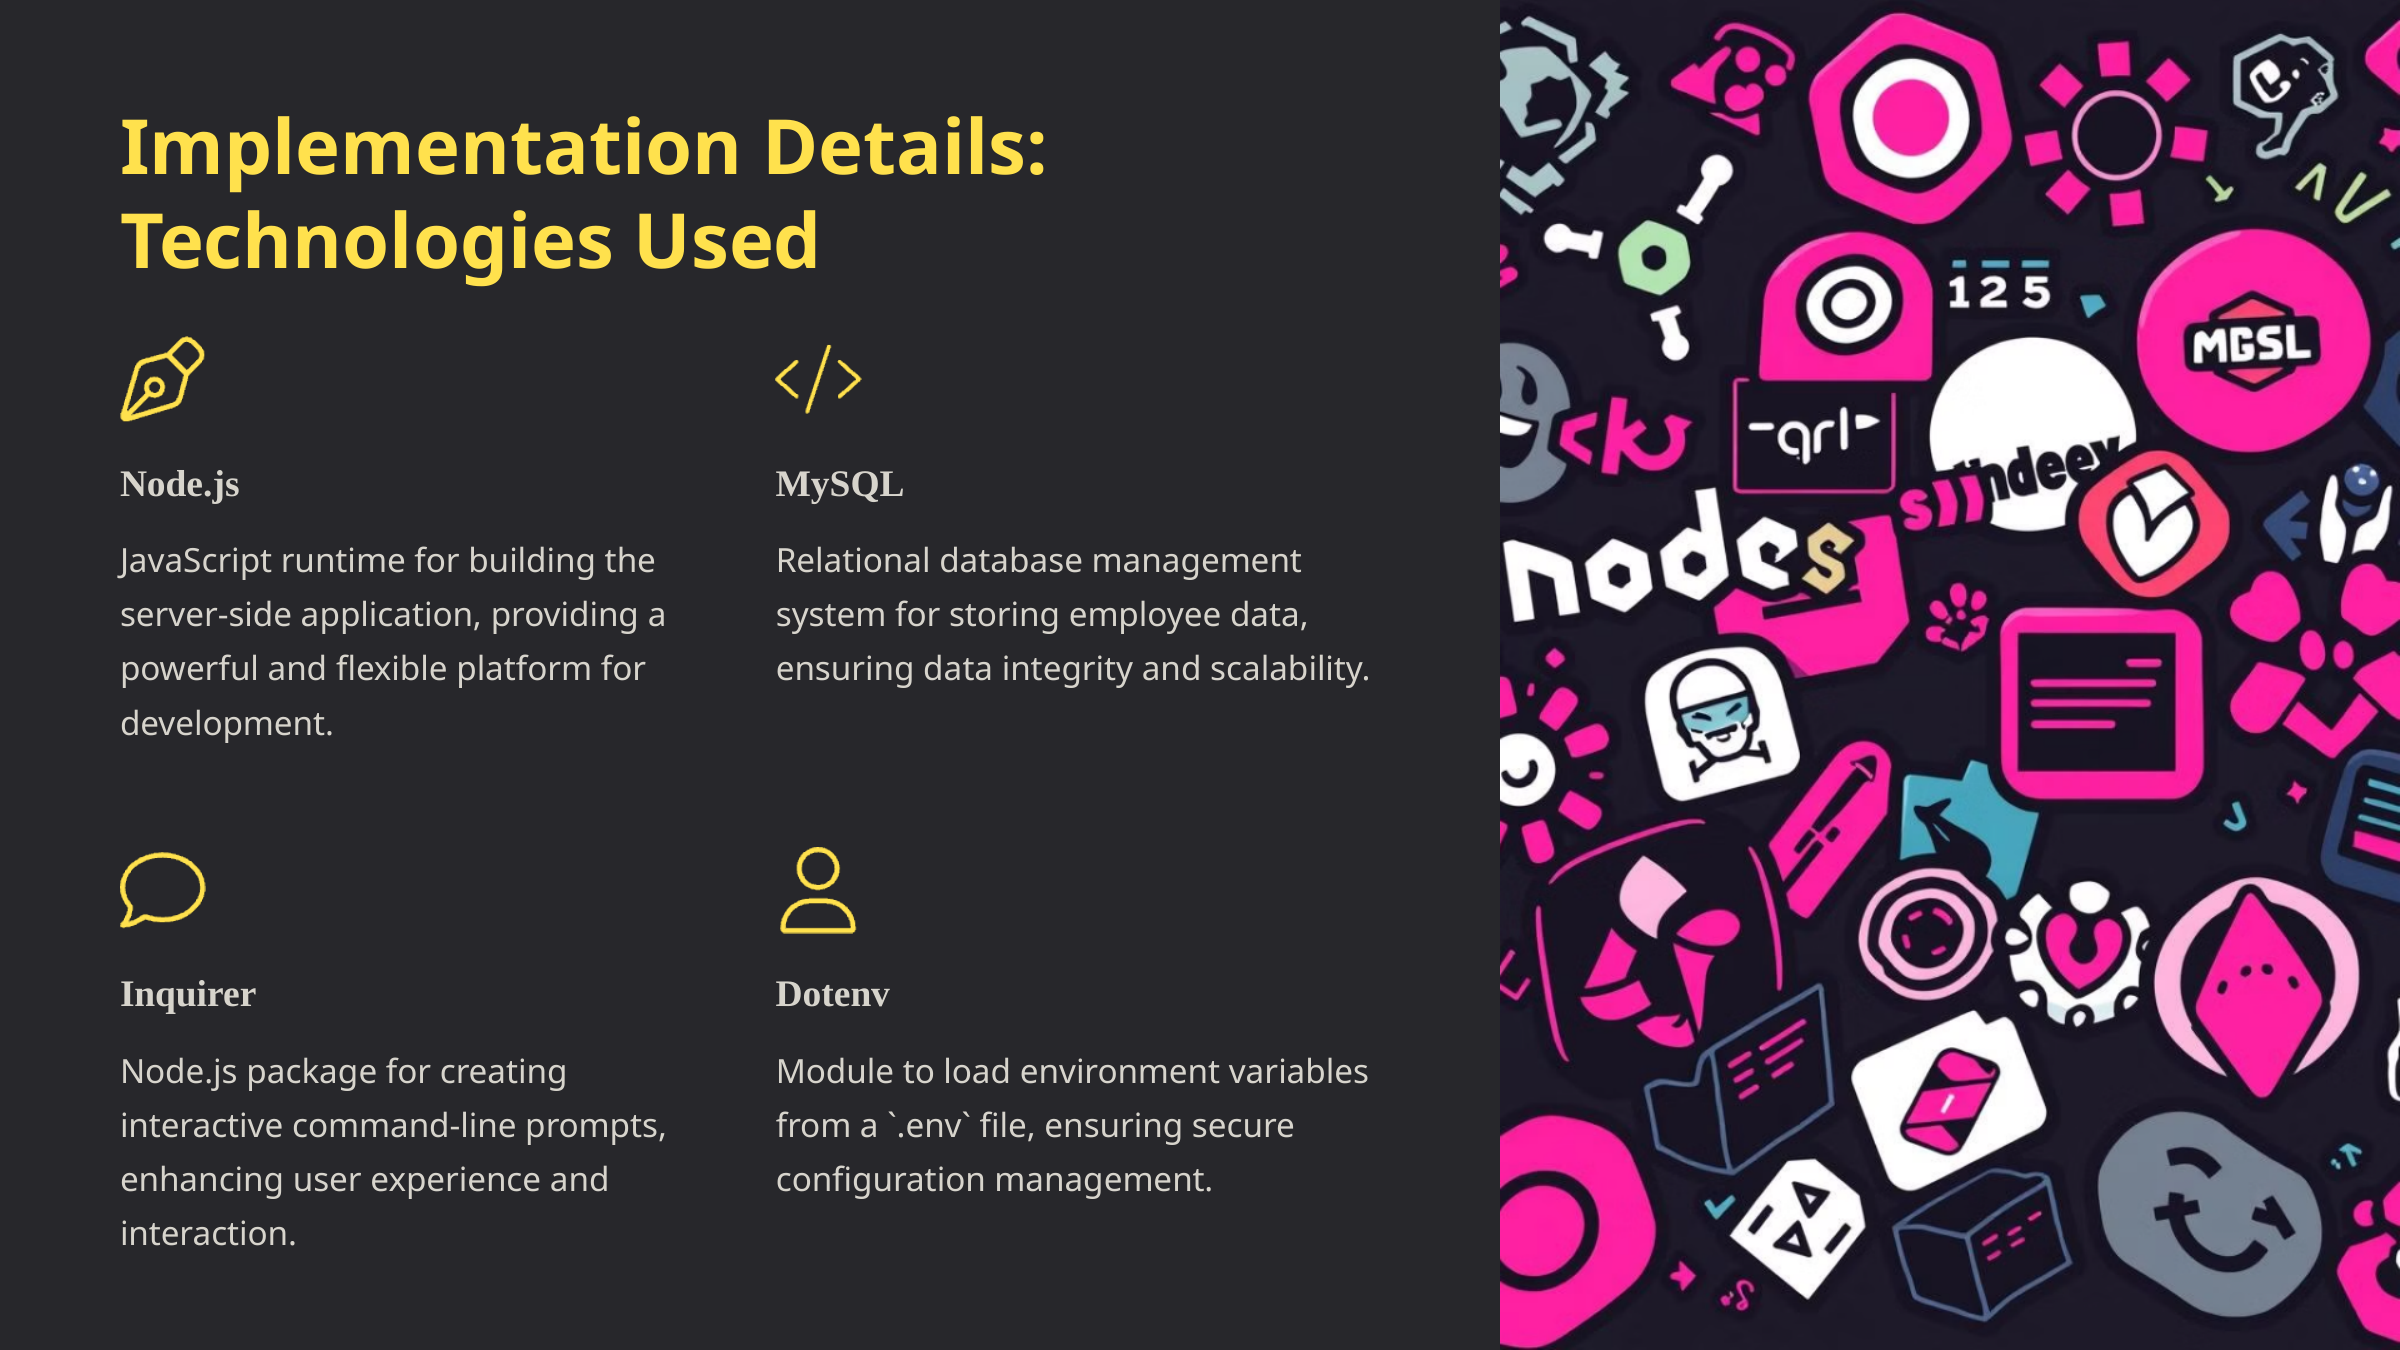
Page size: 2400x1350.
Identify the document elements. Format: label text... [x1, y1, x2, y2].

picture [775, 336, 862, 423]
text_box Dotenv [775, 967, 1157, 1016]
picture [120, 336, 206, 423]
picture [775, 847, 862, 934]
text_box MySQL [775, 456, 1157, 505]
picture [1499, 0, 2400, 1350]
text_box Module to load environment variables from a `.env` file, ensuring secure configuration management. [775, 1035, 1380, 1201]
text_box Node.js [120, 456, 502, 505]
text_box Relational database management system for storing employee data, ensuring data integrity and scalability. [775, 524, 1380, 745]
text_box Node.js package for creating interactive command-line prompts, enhancing user experience and interaction. [120, 1035, 725, 1256]
text_box JavaScript runtime for building the server-side application, providing a powerful and flexible platform for development. [120, 524, 725, 745]
picture [120, 847, 206, 934]
text_box Inquirer [120, 967, 502, 1016]
text_box Implementation Details: Technologies Used [120, 94, 1380, 286]
